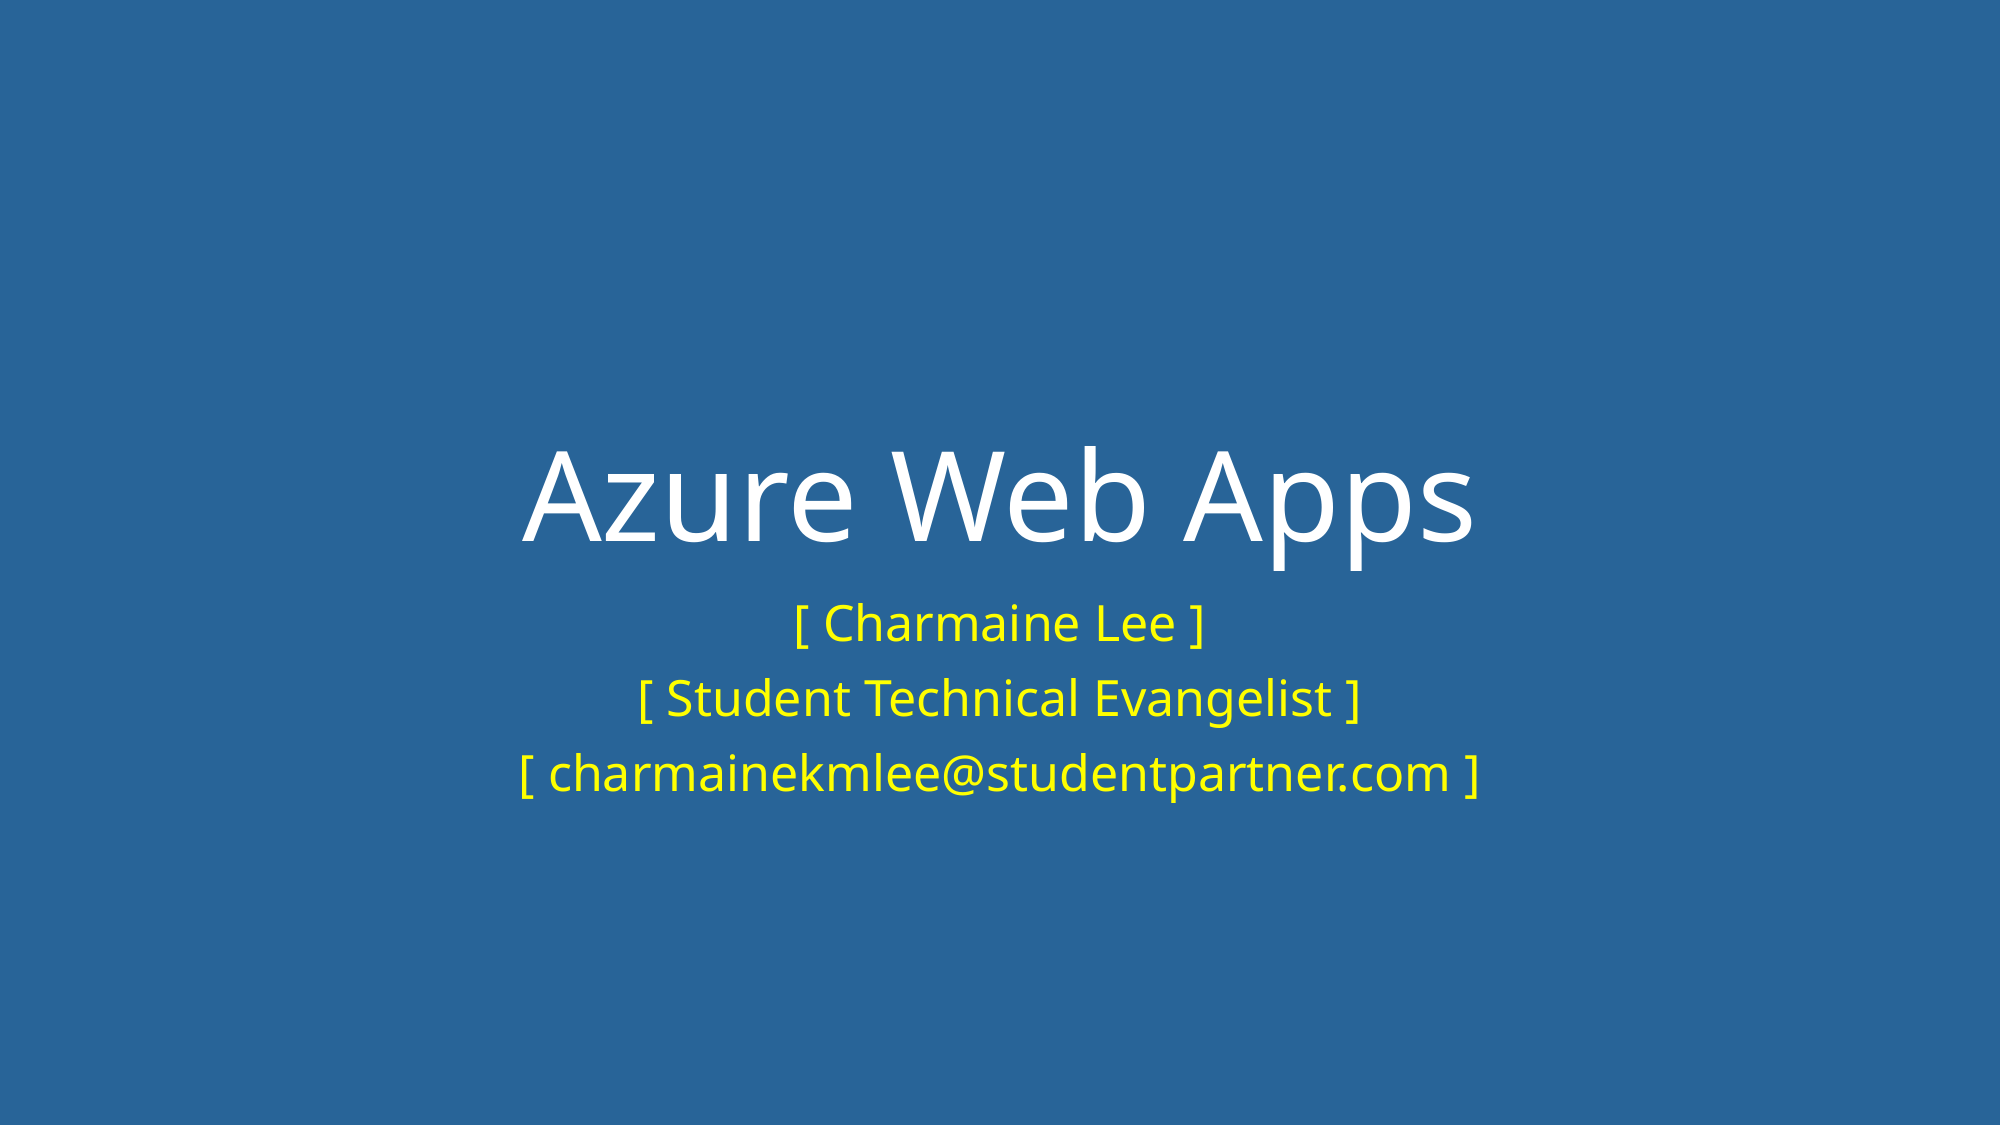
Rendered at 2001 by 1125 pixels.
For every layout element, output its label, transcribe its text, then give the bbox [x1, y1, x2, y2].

subtitle [ Charmaine Lee ] [ Student Technical Evangelist ] [ charmainekmlee@studentpartner.com ] [249, 590, 1750, 863]
title Azure Web Apps [249, 184, 1750, 576]
